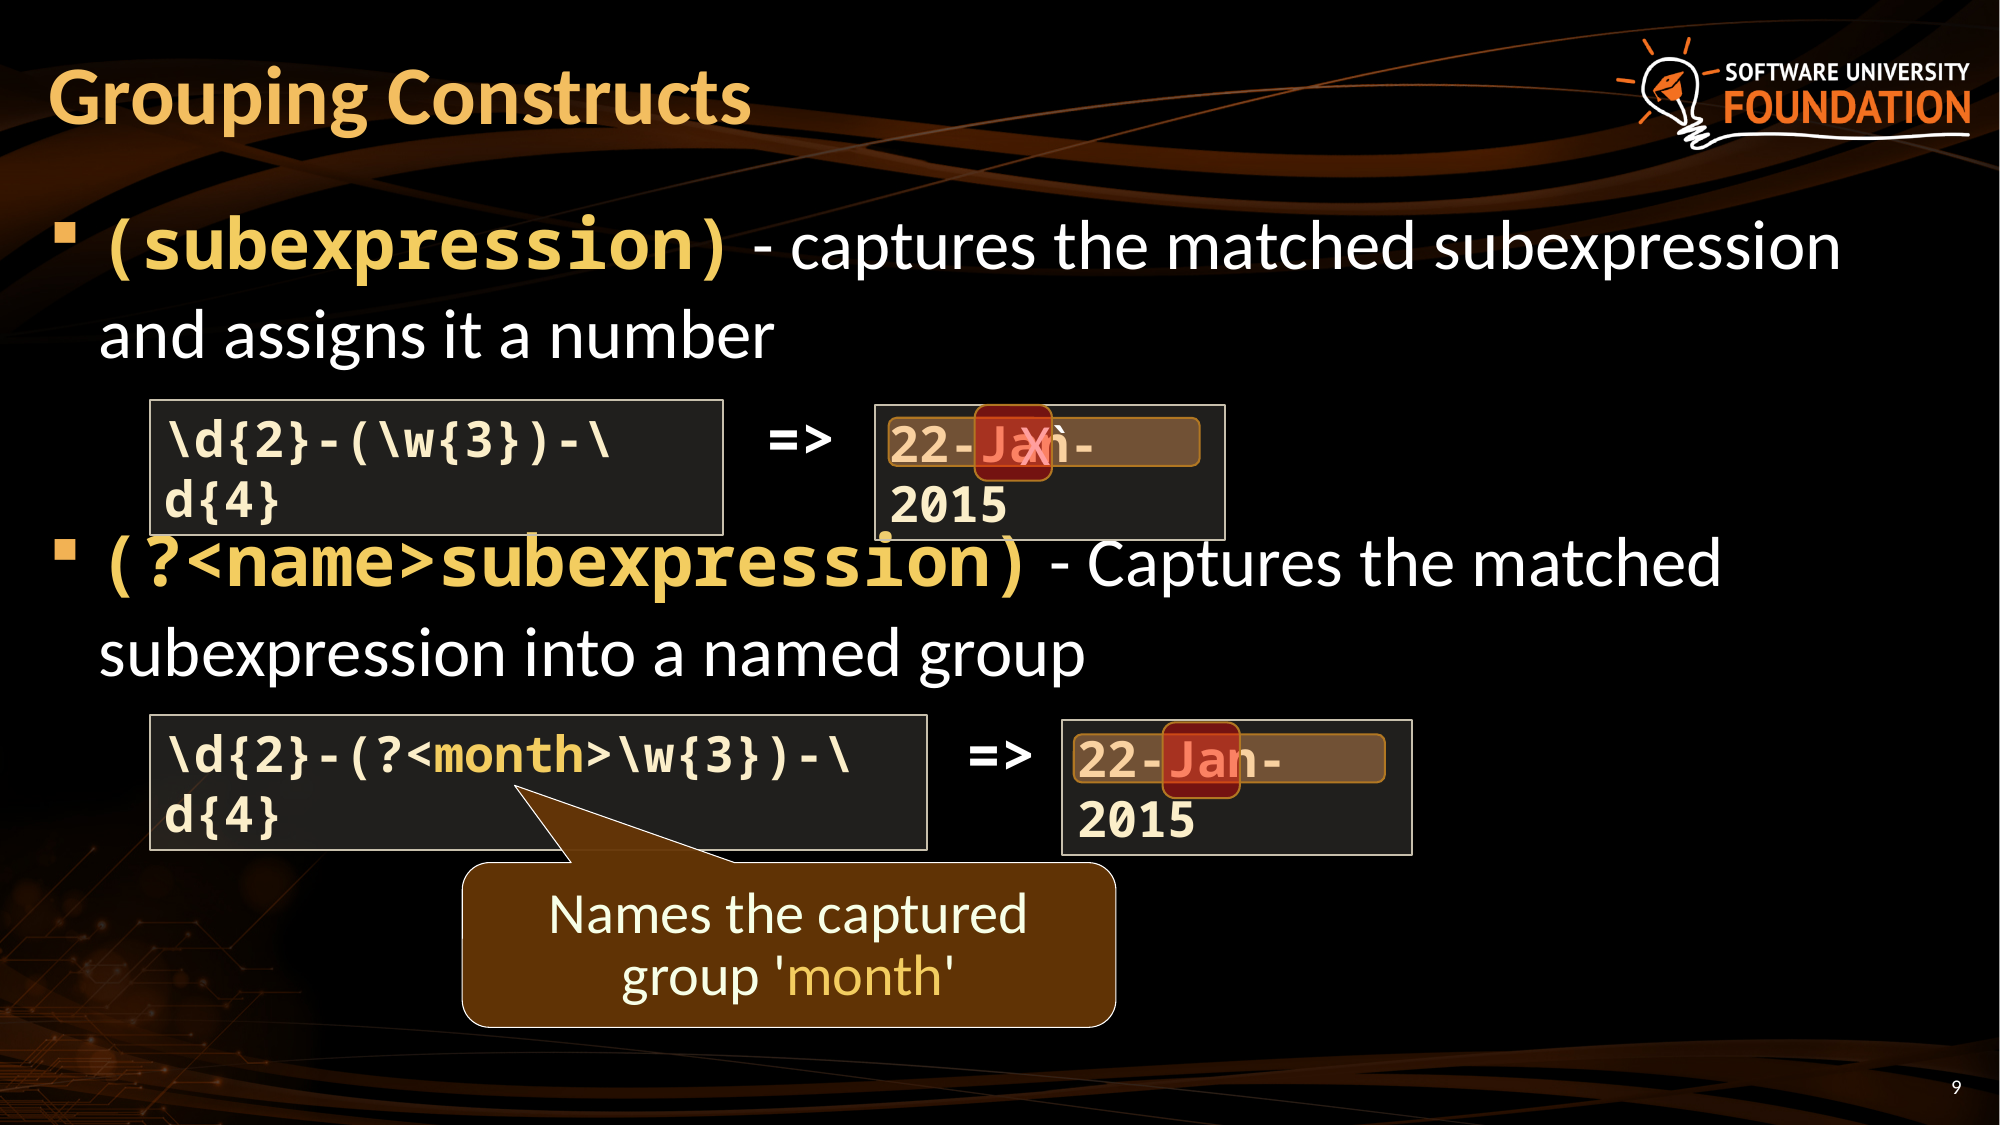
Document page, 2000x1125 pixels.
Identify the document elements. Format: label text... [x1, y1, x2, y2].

list (subexpression) - captures the matched subexpression and assigns it a number (?<name>subexpression) - Captures the matched subexpression into a named group [31, 188, 1968, 1103]
text_box 22-Jan-2015 [1062, 720, 1413, 856]
text_box Names the captured group 'month' [462, 785, 1116, 1028]
text_box \d{2}-(\w{3})-\d{4} [149, 399, 723, 535]
picture [0, 0, 2000, 1125]
text_box 22-Jan-2015 [874, 404, 1225, 540]
text_box [1161, 721, 1241, 800]
text_box [973, 403, 1053, 482]
text_box [1072, 733, 1161, 784]
text_box X` [1053, 416, 1201, 467]
title Grouping Constructs [30, 6, 1602, 189]
text_box => [752, 394, 852, 480]
text_box [1241, 733, 1386, 784]
text_box => [951, 710, 1052, 796]
text_box \d{2}-(?<month>\w{3})-\d{4} [149, 715, 928, 850]
text_box X` [887, 416, 973, 467]
